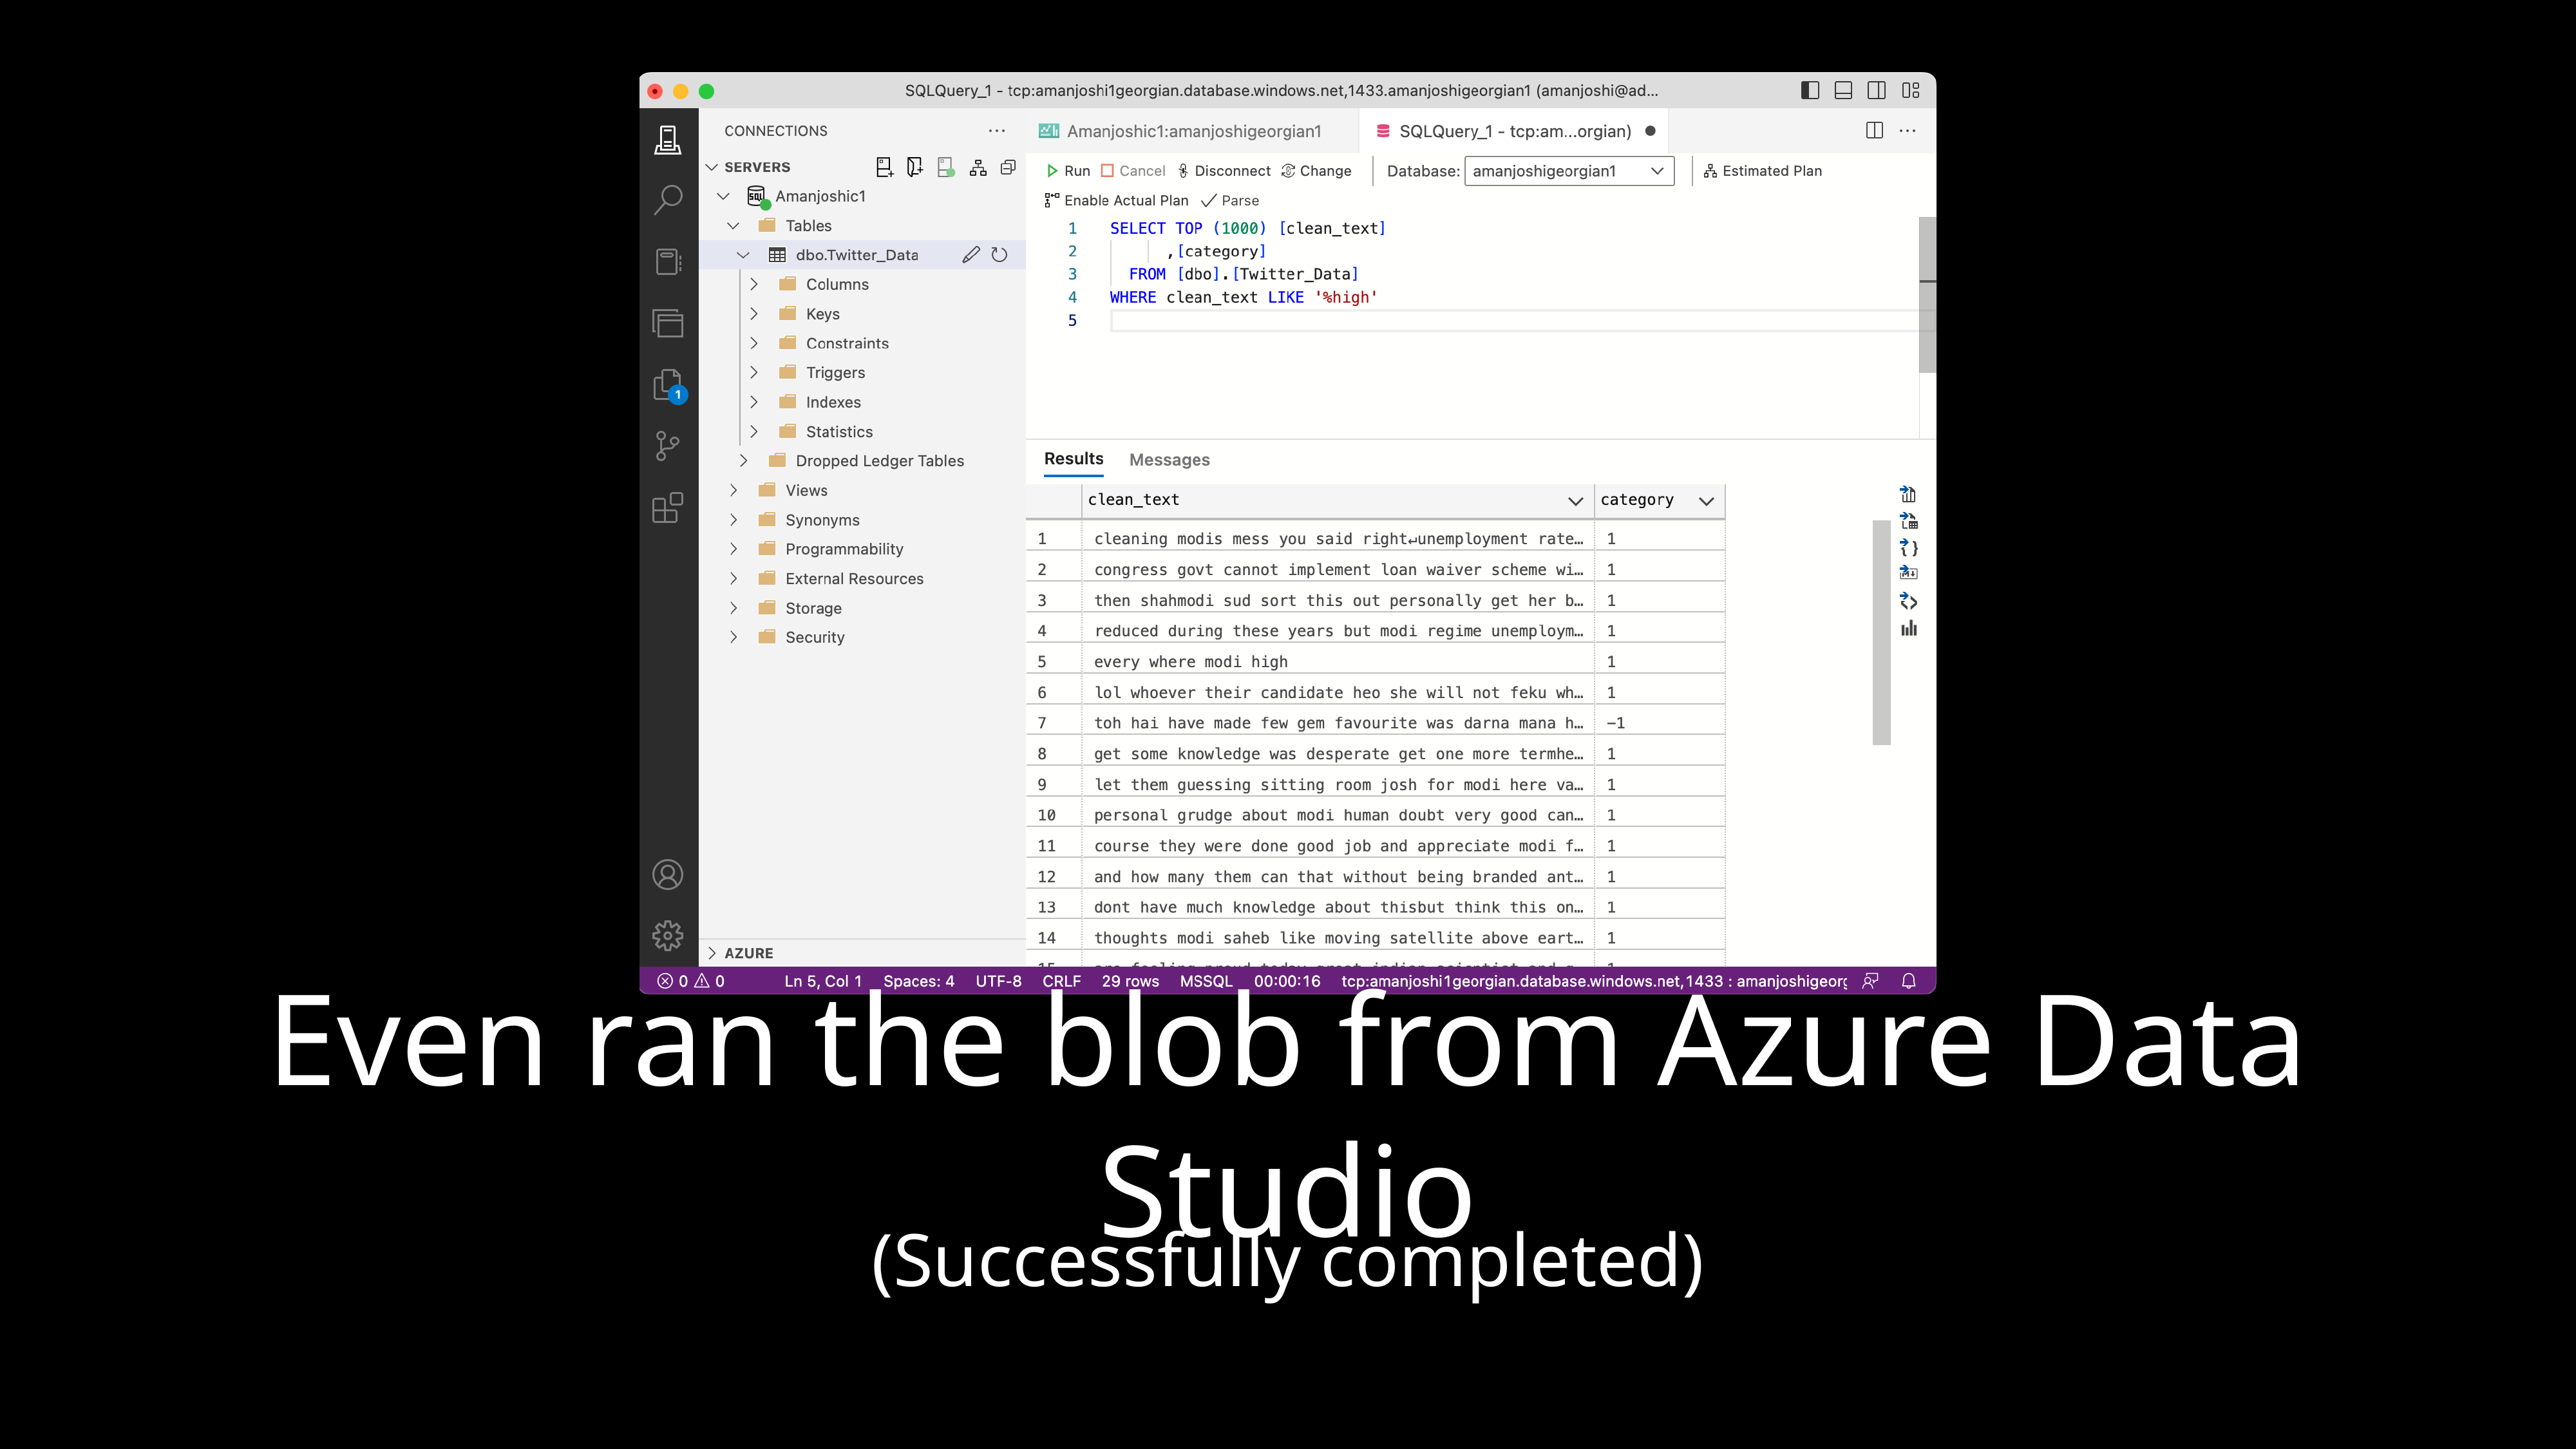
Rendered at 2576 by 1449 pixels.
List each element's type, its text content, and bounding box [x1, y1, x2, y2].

picture [639, 71, 1937, 994]
title Even ran the blob from Azure Data Studio [66, 1004, 2510, 1208]
list (Successfully completed) [66, 1208, 2510, 1377]
